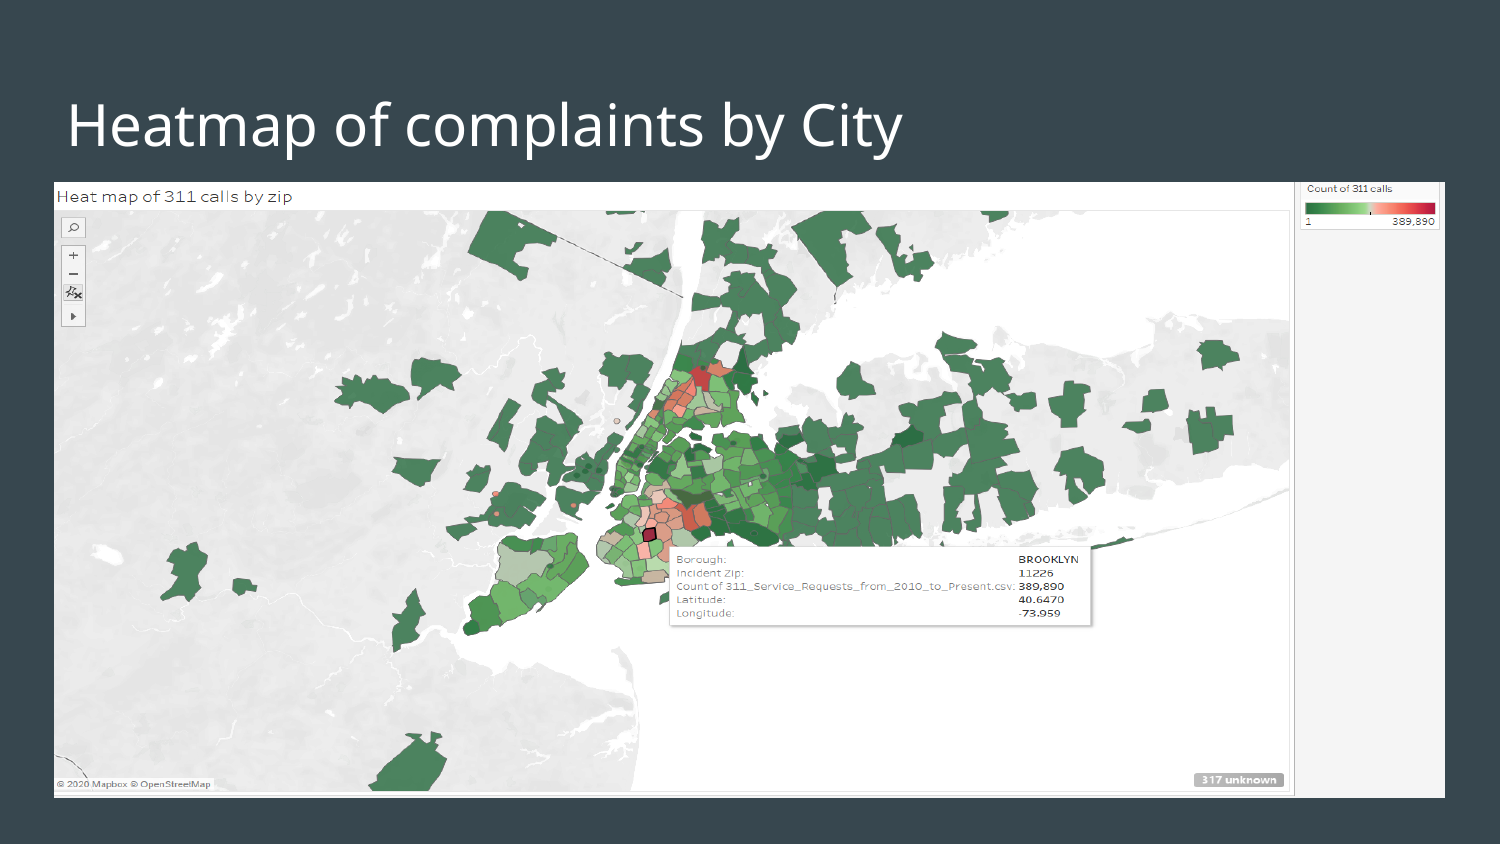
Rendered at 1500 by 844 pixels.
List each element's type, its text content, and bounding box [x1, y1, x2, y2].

picture [54, 182, 1446, 798]
title Heatmap of complaints by City [51, 72, 1449, 167]
